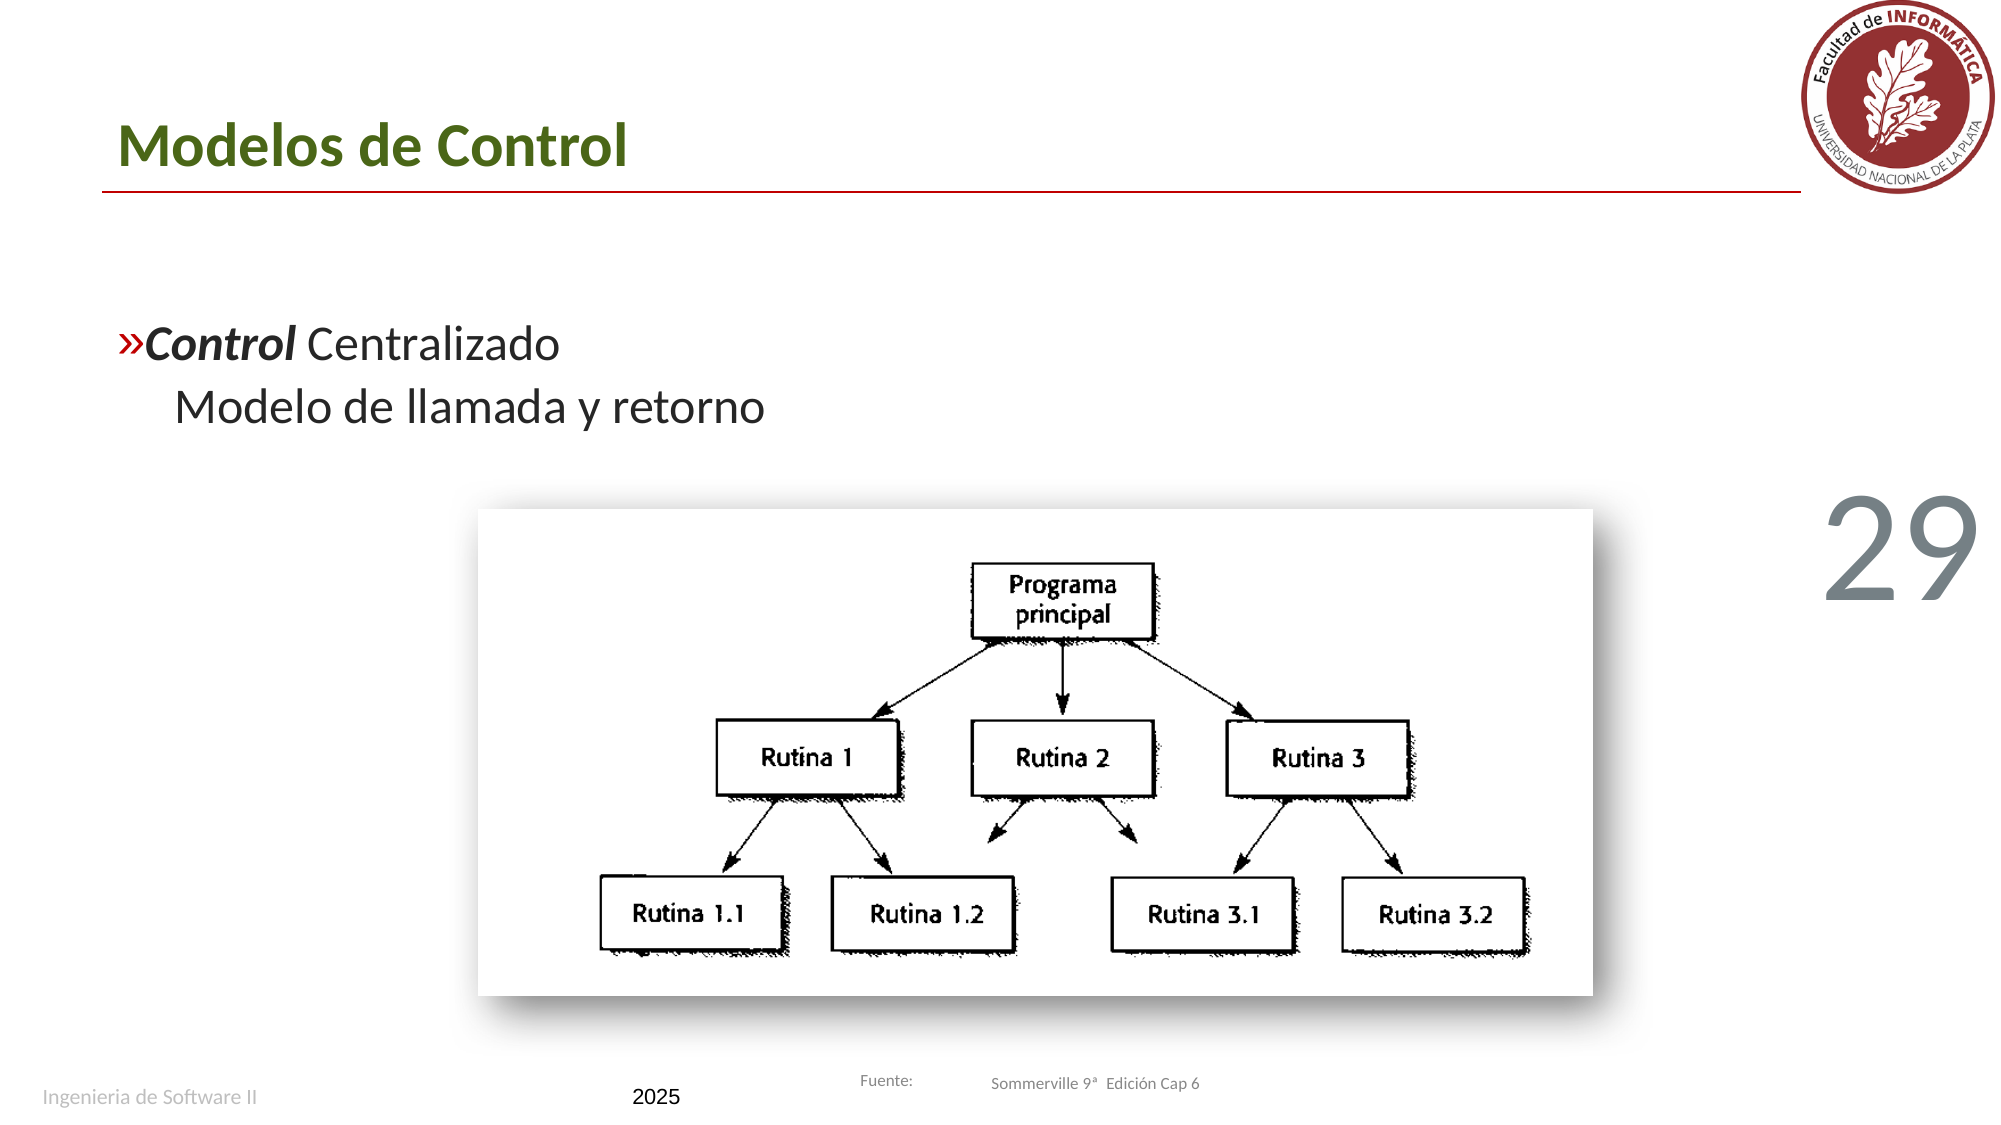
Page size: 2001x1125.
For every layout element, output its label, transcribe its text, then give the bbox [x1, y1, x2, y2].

footer Ingenieria de Software II [27, 1075, 382, 1111]
slide_number 29 [1709, 467, 1998, 640]
list Control Centralizado Modelo de llamada y retorno [102, 312, 1709, 1047]
picture [1801, 0, 2000, 195]
title Modelos de Control [102, 54, 1790, 240]
list Sommerville 9ª Edición Cap 6 [976, 1067, 1332, 1118]
picture [478, 509, 1593, 996]
